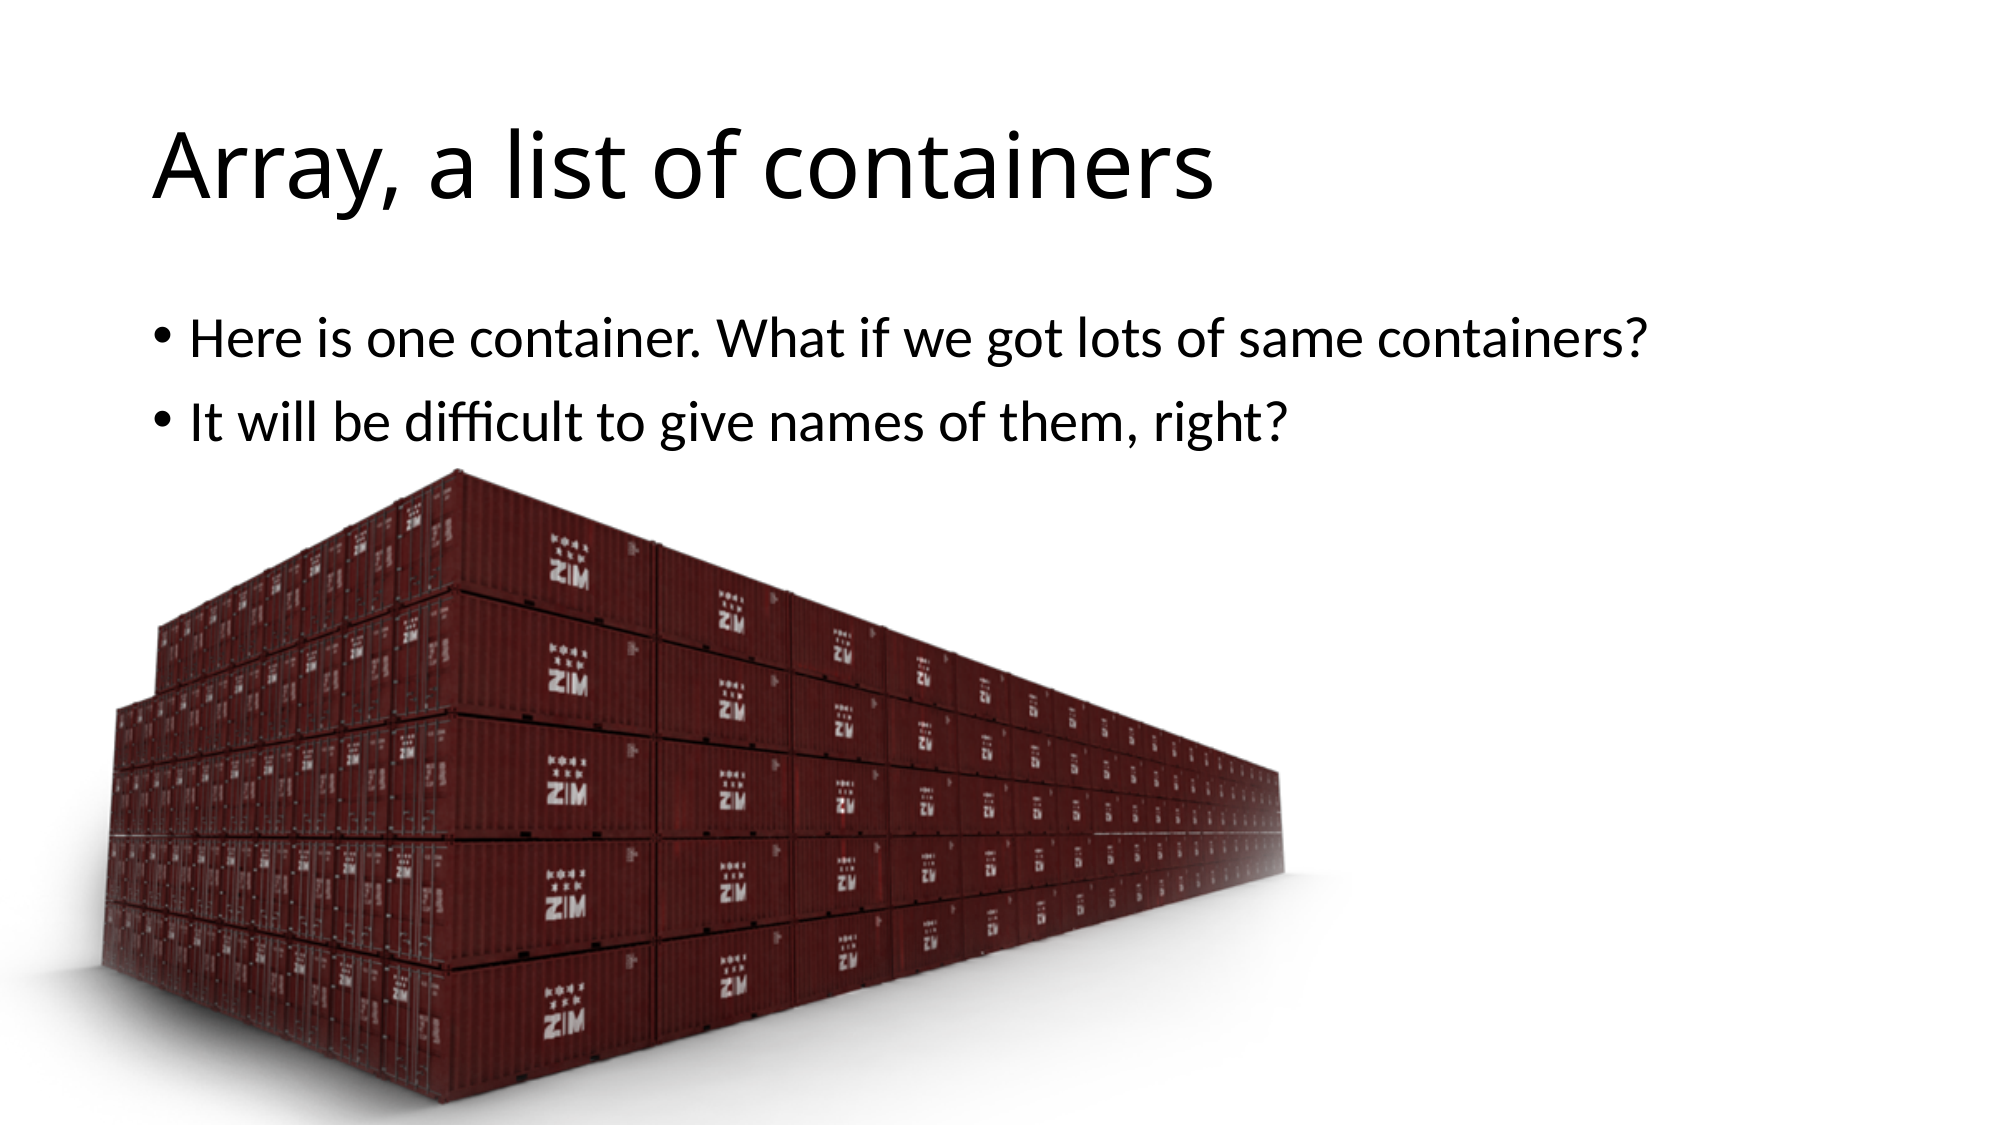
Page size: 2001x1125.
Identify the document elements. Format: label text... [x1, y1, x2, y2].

title Array, a list of containers [137, 59, 1863, 278]
list Here is one container. What if we got lots of same containers? It will be difficult to give names of them, right? [137, 299, 1863, 1014]
picture [0, 468, 1352, 1125]
